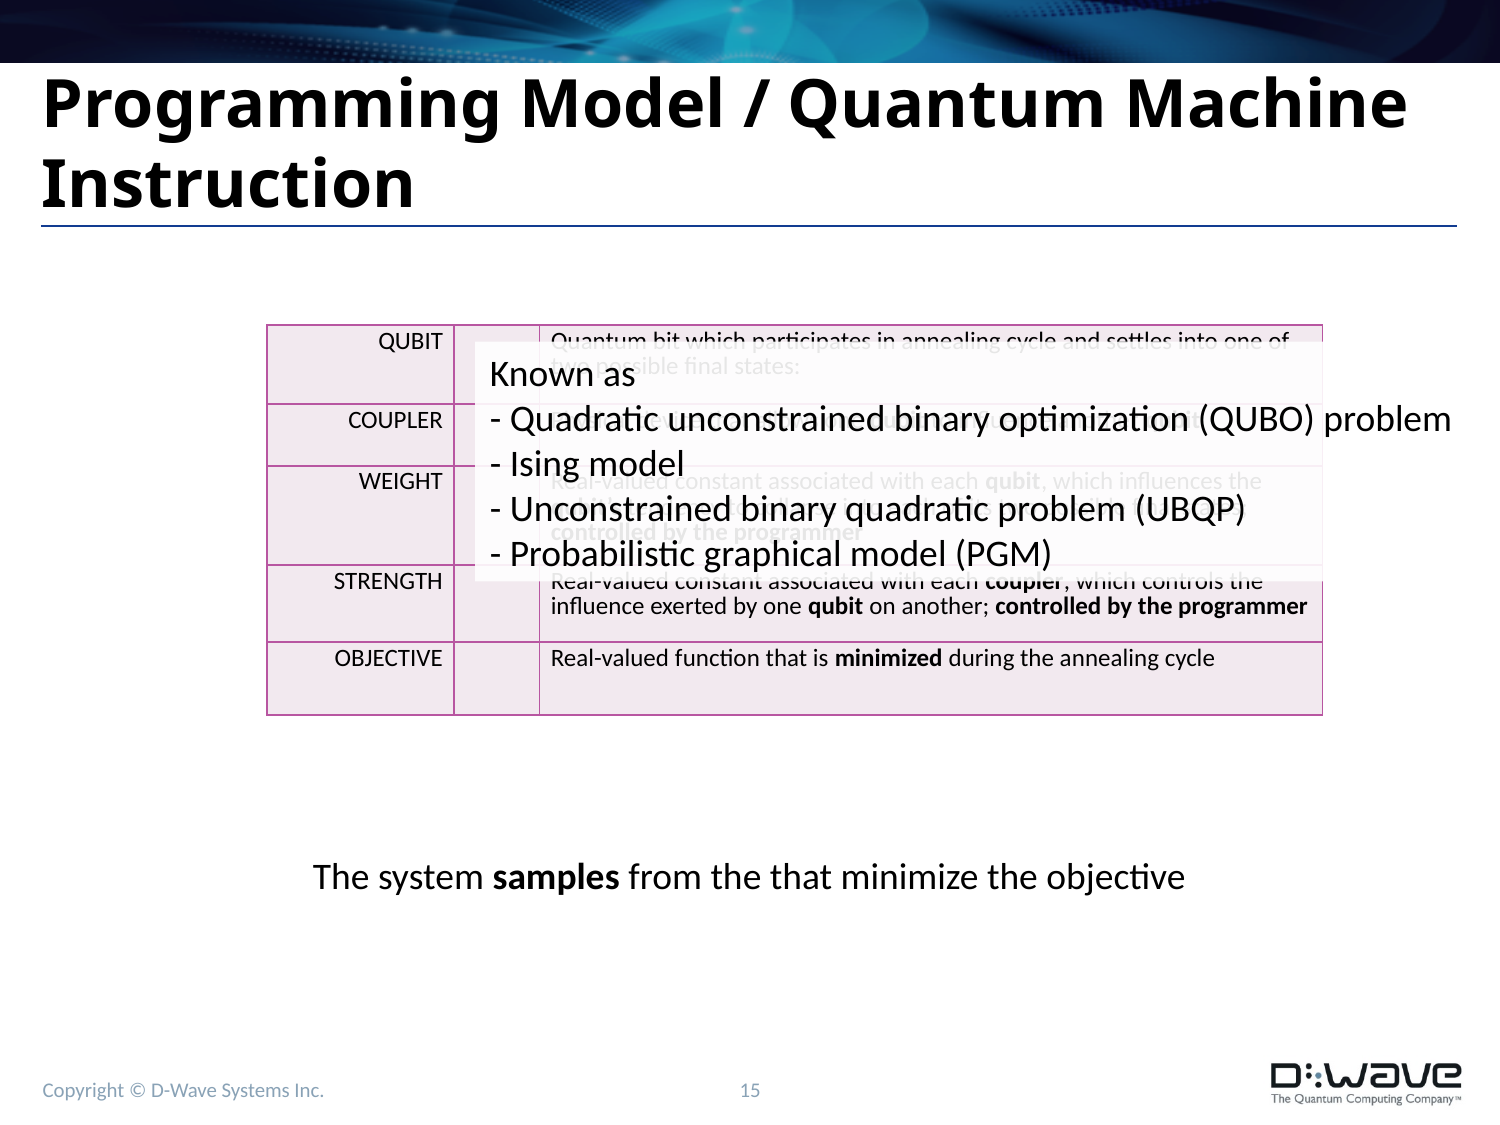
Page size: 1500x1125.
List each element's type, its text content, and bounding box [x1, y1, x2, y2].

title Programming Model / Quantum Machine Instruction [41, 68, 1459, 215]
text_box Known as - Quadratic unconstrained binary optimization (QUBO) problem - Ising model - Unconstrained binary quadratic problem (UBQP) - Probabilistic graphical model (PGM) [475, 341, 1500, 582]
picture [1263, 1055, 1468, 1110]
picture [0, 0, 1500, 63]
